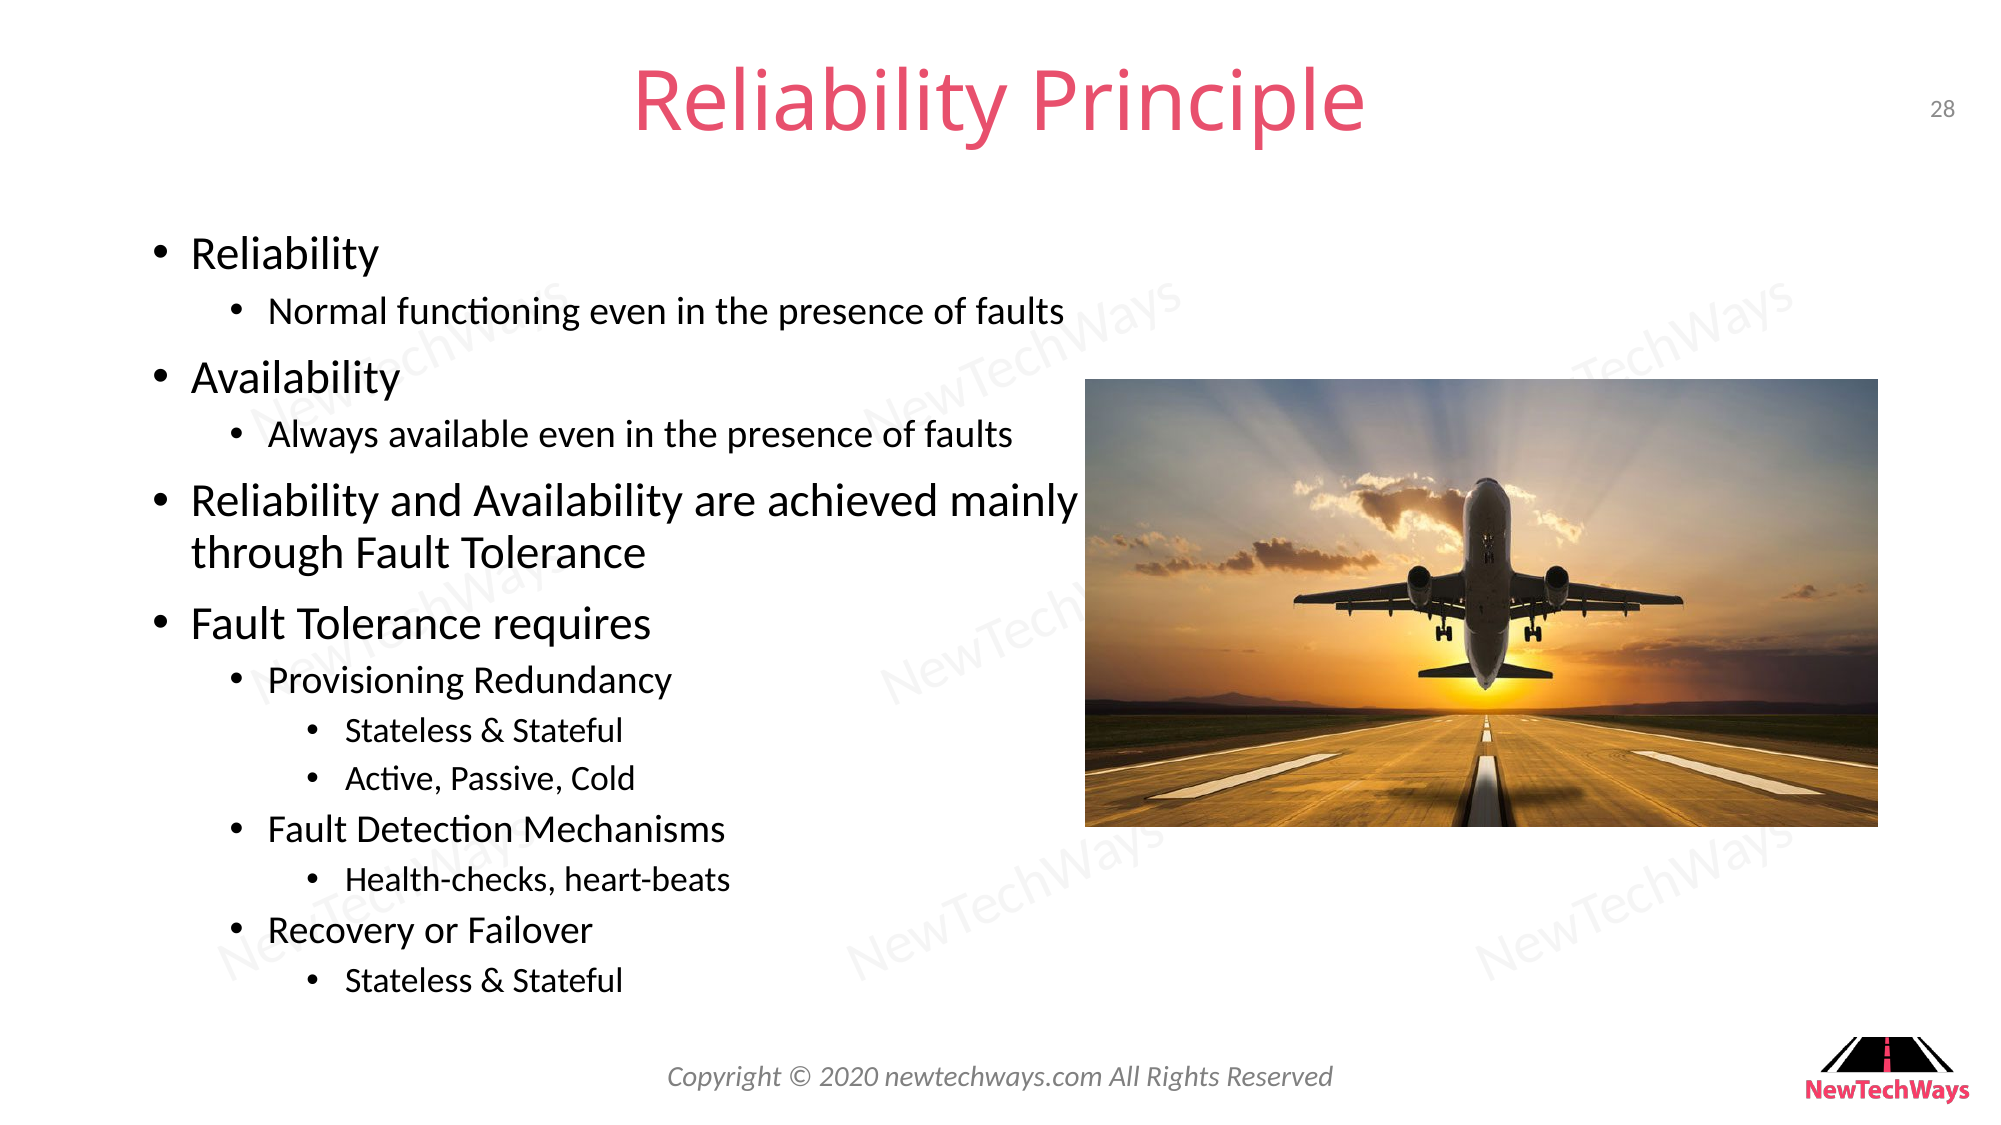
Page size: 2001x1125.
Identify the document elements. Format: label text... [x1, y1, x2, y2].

list Reliability Normal functioning even in the presence of faults Availability Always available even in the presence of faults Reliability and Availability are achieved mainly through Fault Tolerance Fault Tolerance requires Provisioning Redundancy Stateless & Stateful Active, Passive, Cold Fault Detection Mechanisms Health-checks, heart-beats Recovery or Failover Stateless & Stateful [137, 221, 1109, 1014]
picture [1804, 1037, 1970, 1105]
slide_number 28 [1520, 77, 1971, 138]
title Reliability Principle [137, 13, 1863, 195]
picture [1085, 379, 1878, 827]
